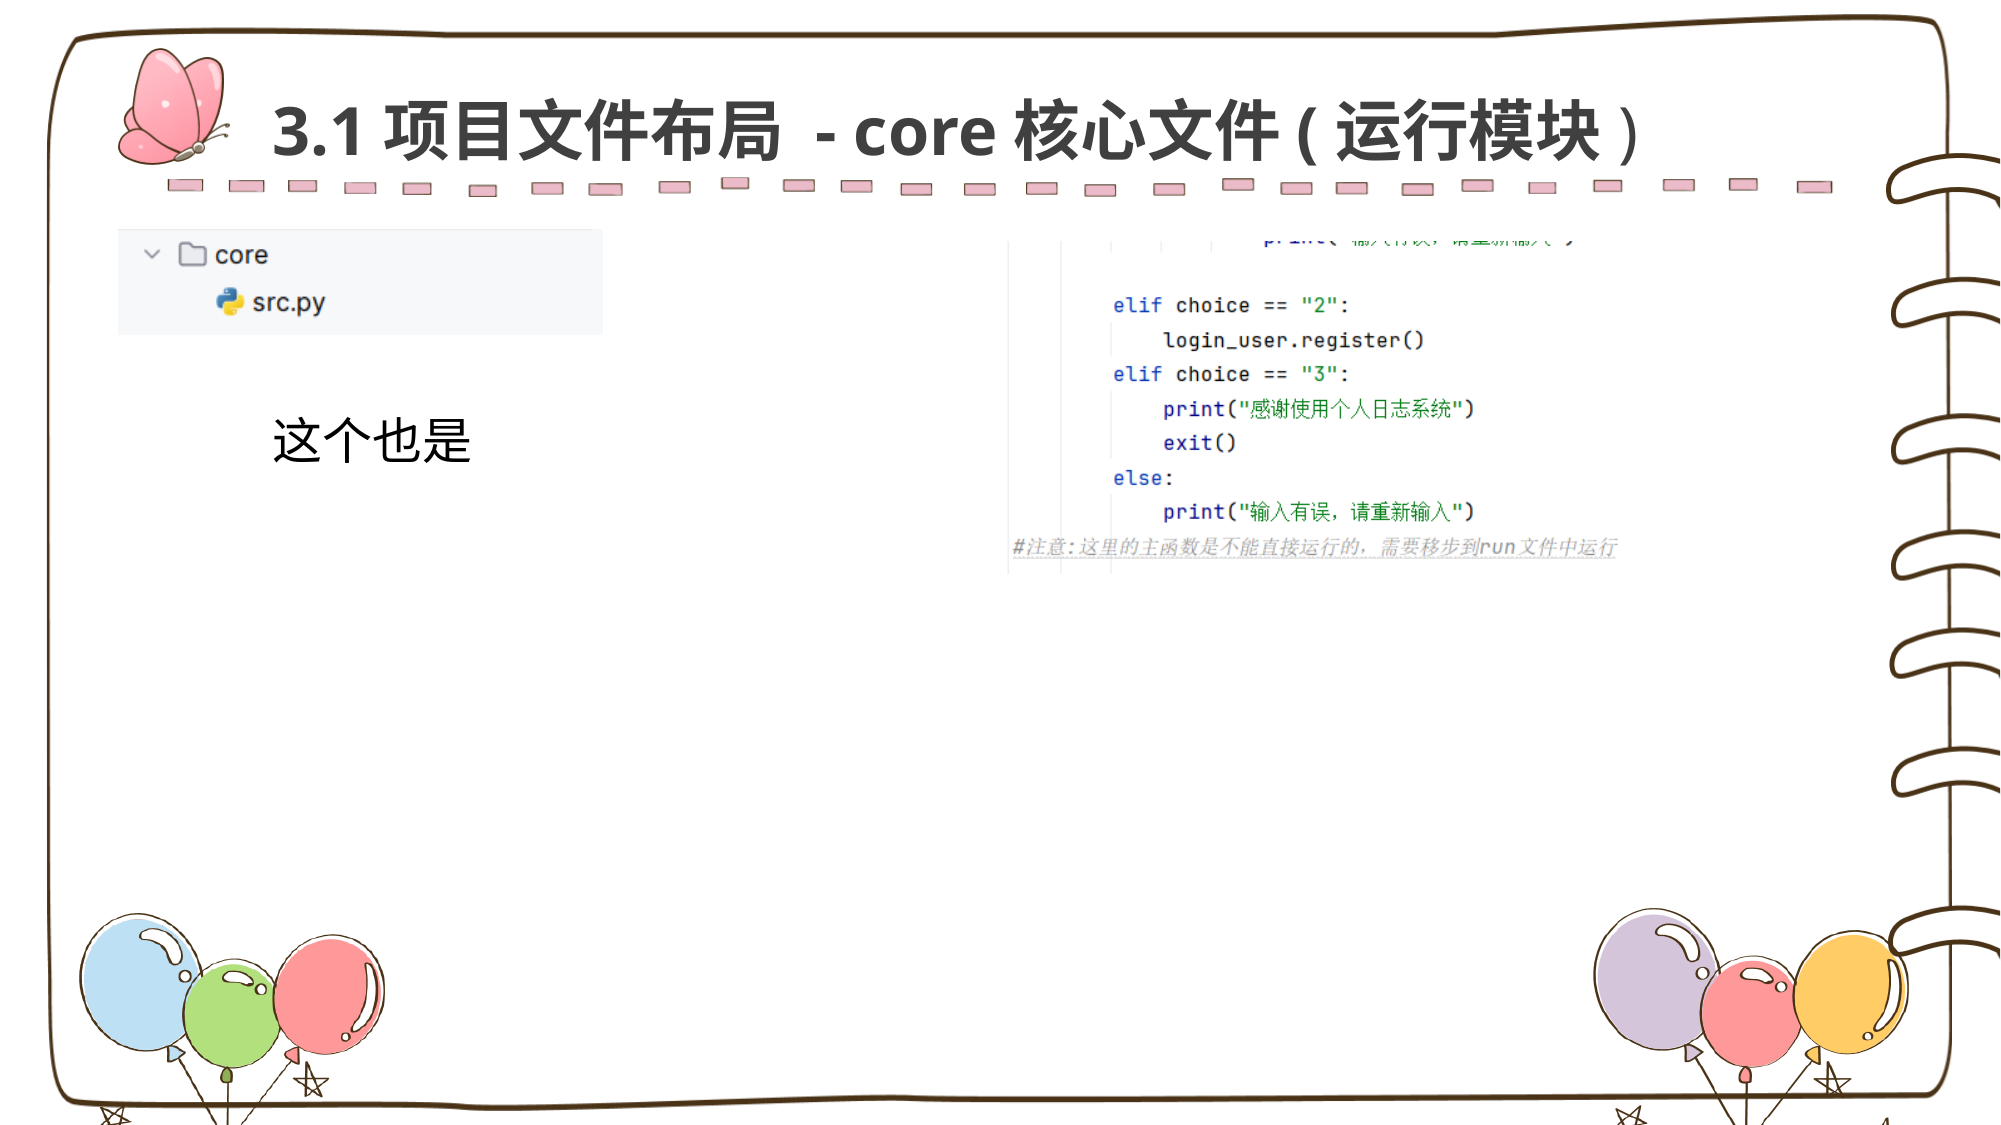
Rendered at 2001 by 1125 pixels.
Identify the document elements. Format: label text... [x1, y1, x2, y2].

picture [46, 14, 2001, 1125]
text_box 3.1项目文件布局 - core核心文件(运行模块) [257, 81, 1812, 177]
text_box 这个也是 [257, 401, 925, 477]
